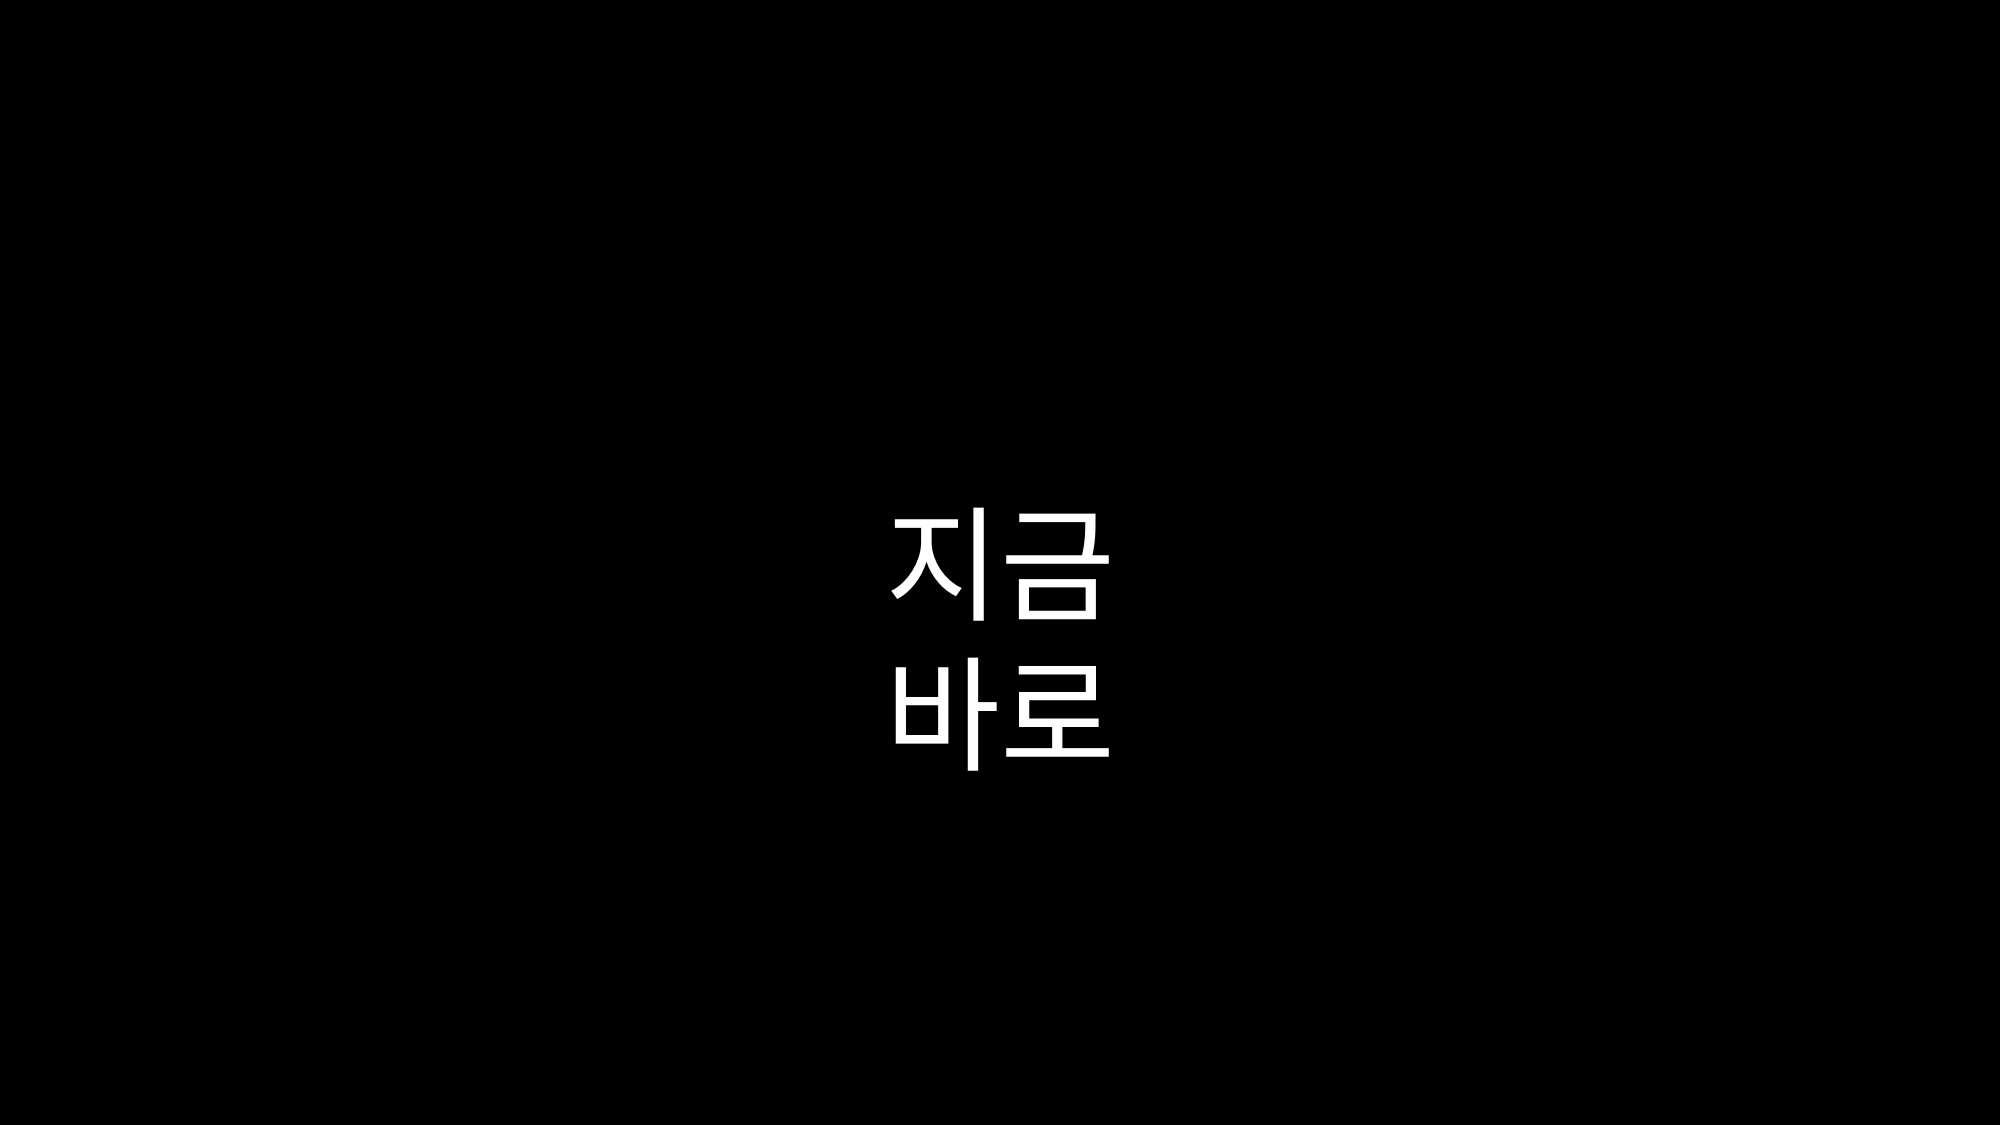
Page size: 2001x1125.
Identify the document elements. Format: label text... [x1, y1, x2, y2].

text_box [0, 0, 2000, 1125]
text_box 지금 바로 [740, 479, 1260, 794]
